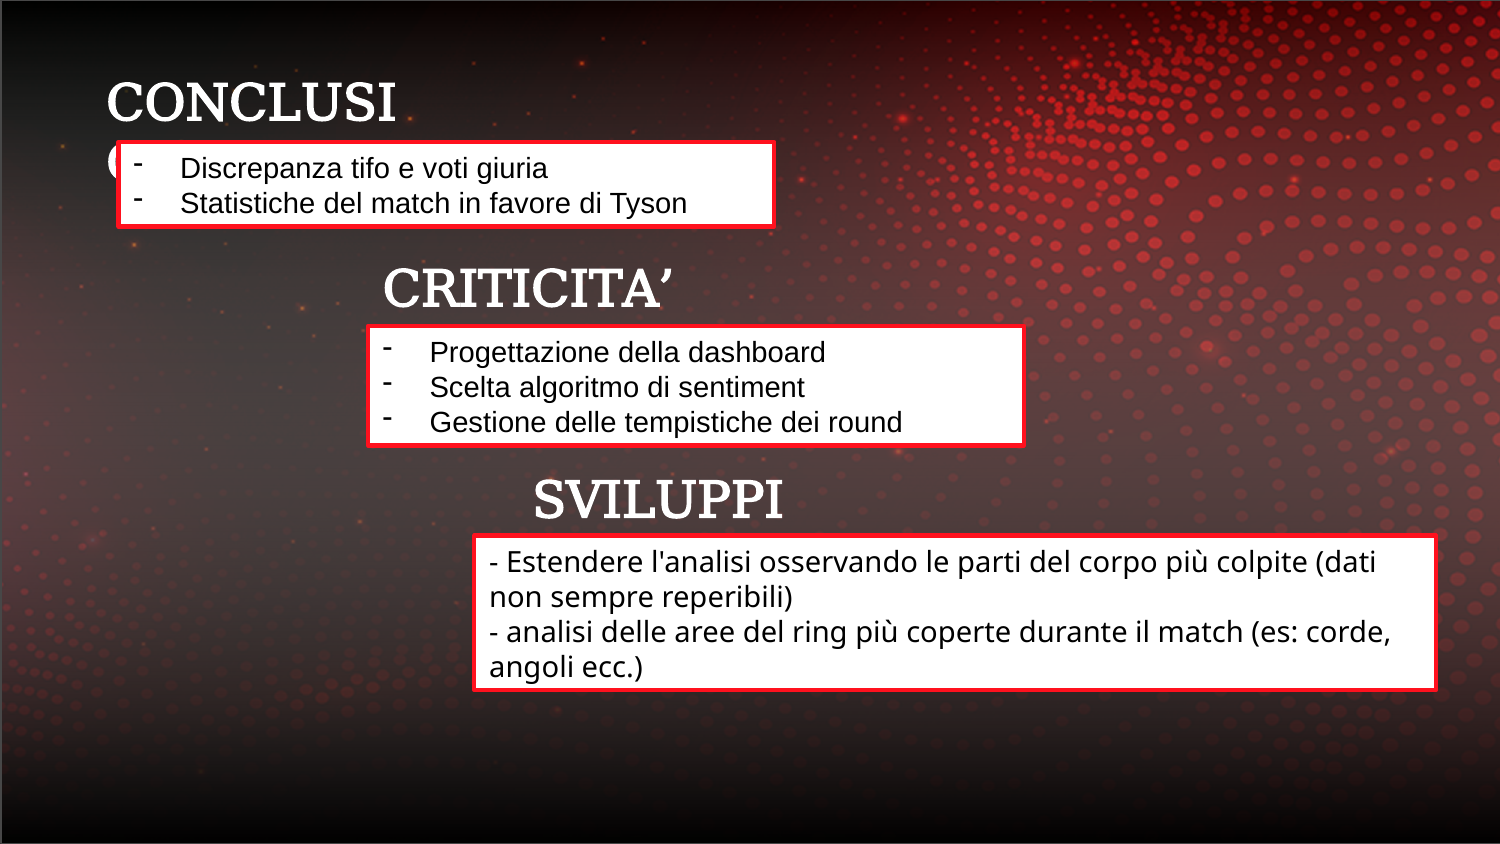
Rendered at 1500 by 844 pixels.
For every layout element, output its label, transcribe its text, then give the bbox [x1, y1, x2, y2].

text_box Progettazione della dashboard Scelta algoritmo di sentiment Gestione delle tempistiche dei round [366, 324, 1026, 448]
text_box - Estendere l'analisi osservando le parti del corpo più colpite (dati non sempre reperibili) - analisi delle aree del ring più coperte durante il match (es: corde, angoli ecc.) [472, 533, 1438, 692]
text_box CRITICITA’ [367, 248, 723, 324]
text_box SVILUPPI FUTURI [517, 459, 956, 533]
picture [2, 1, 1500, 77]
text_box Discrepanza tifo e voti giuria Statistiche del match in favore di Tyson [116, 140, 776, 229]
text_box CONCLUSIONI [91, 62, 447, 198]
